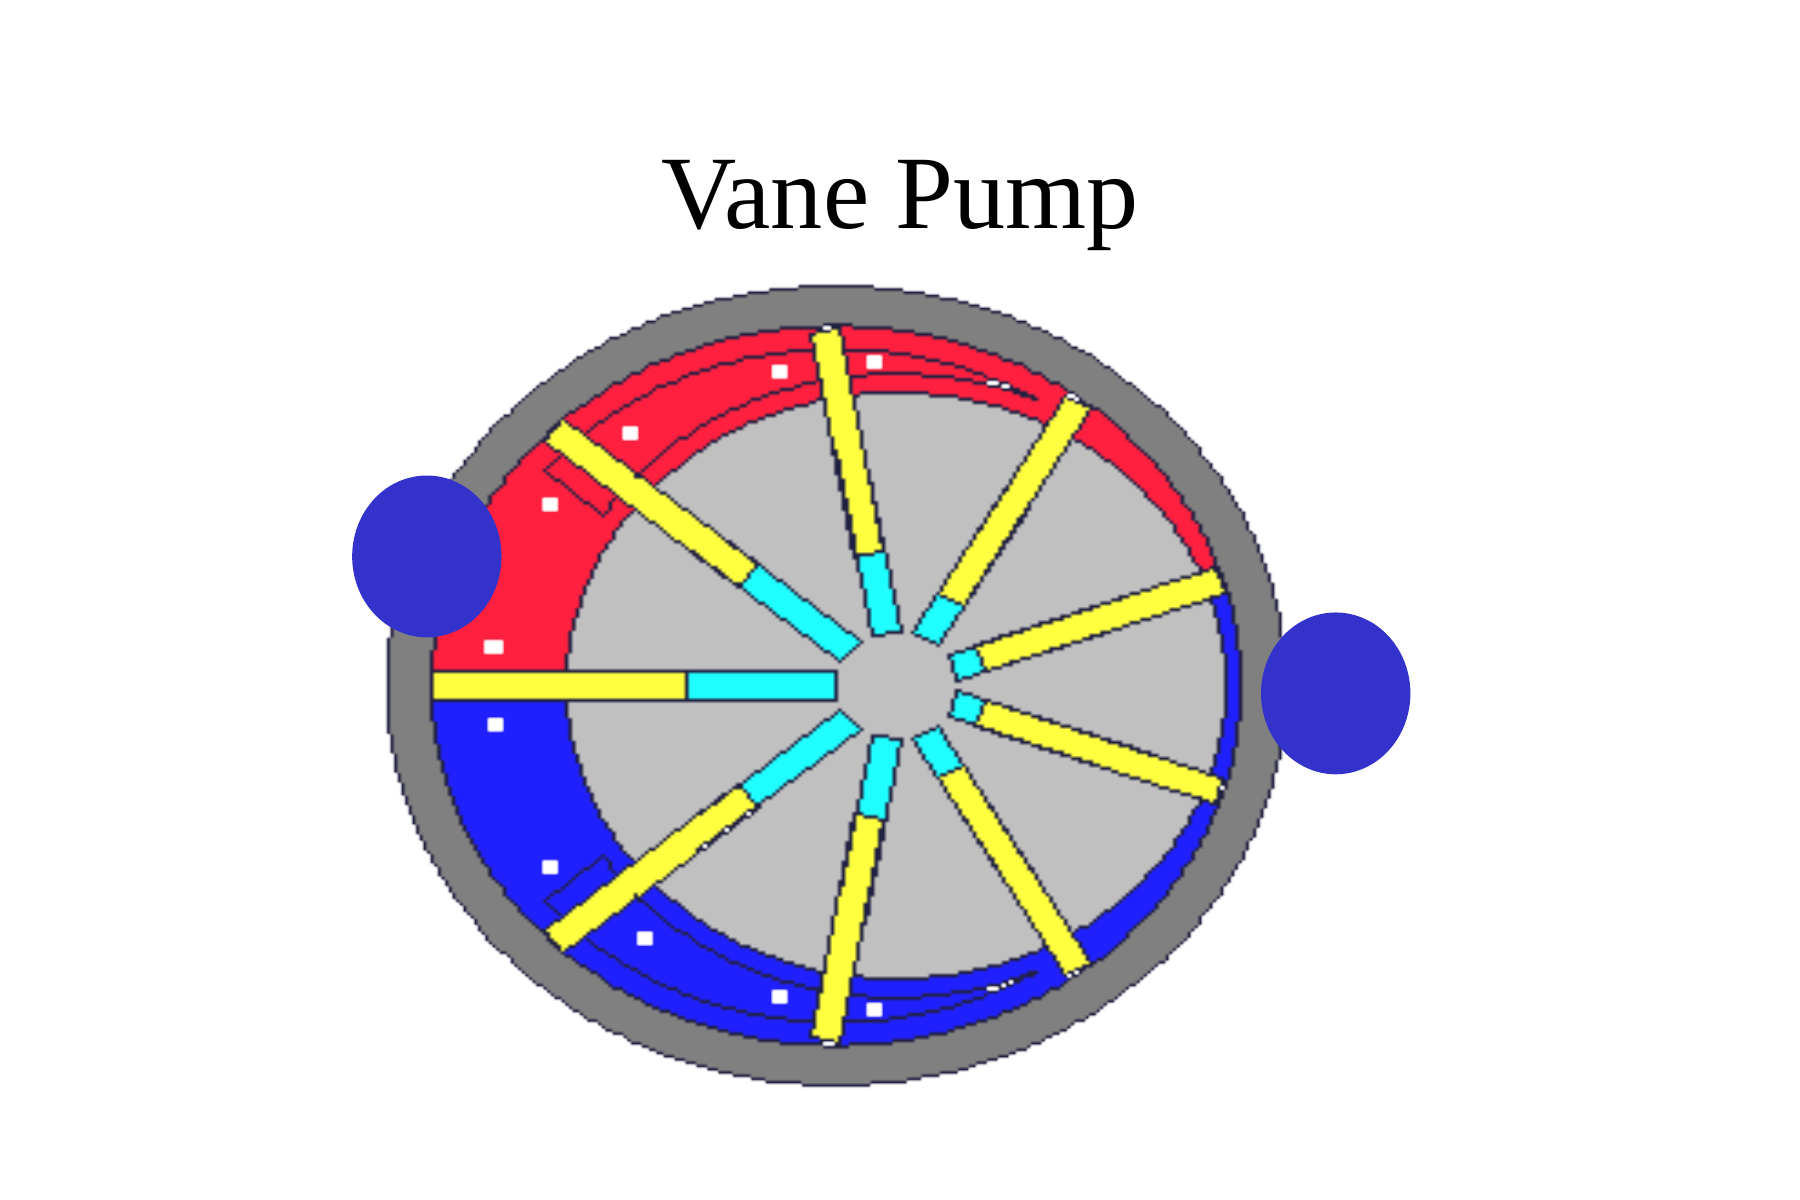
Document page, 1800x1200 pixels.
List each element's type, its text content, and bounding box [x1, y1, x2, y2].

text_box Vane Pump [90, 66, 1710, 307]
picture [209, 253, 1456, 1095]
